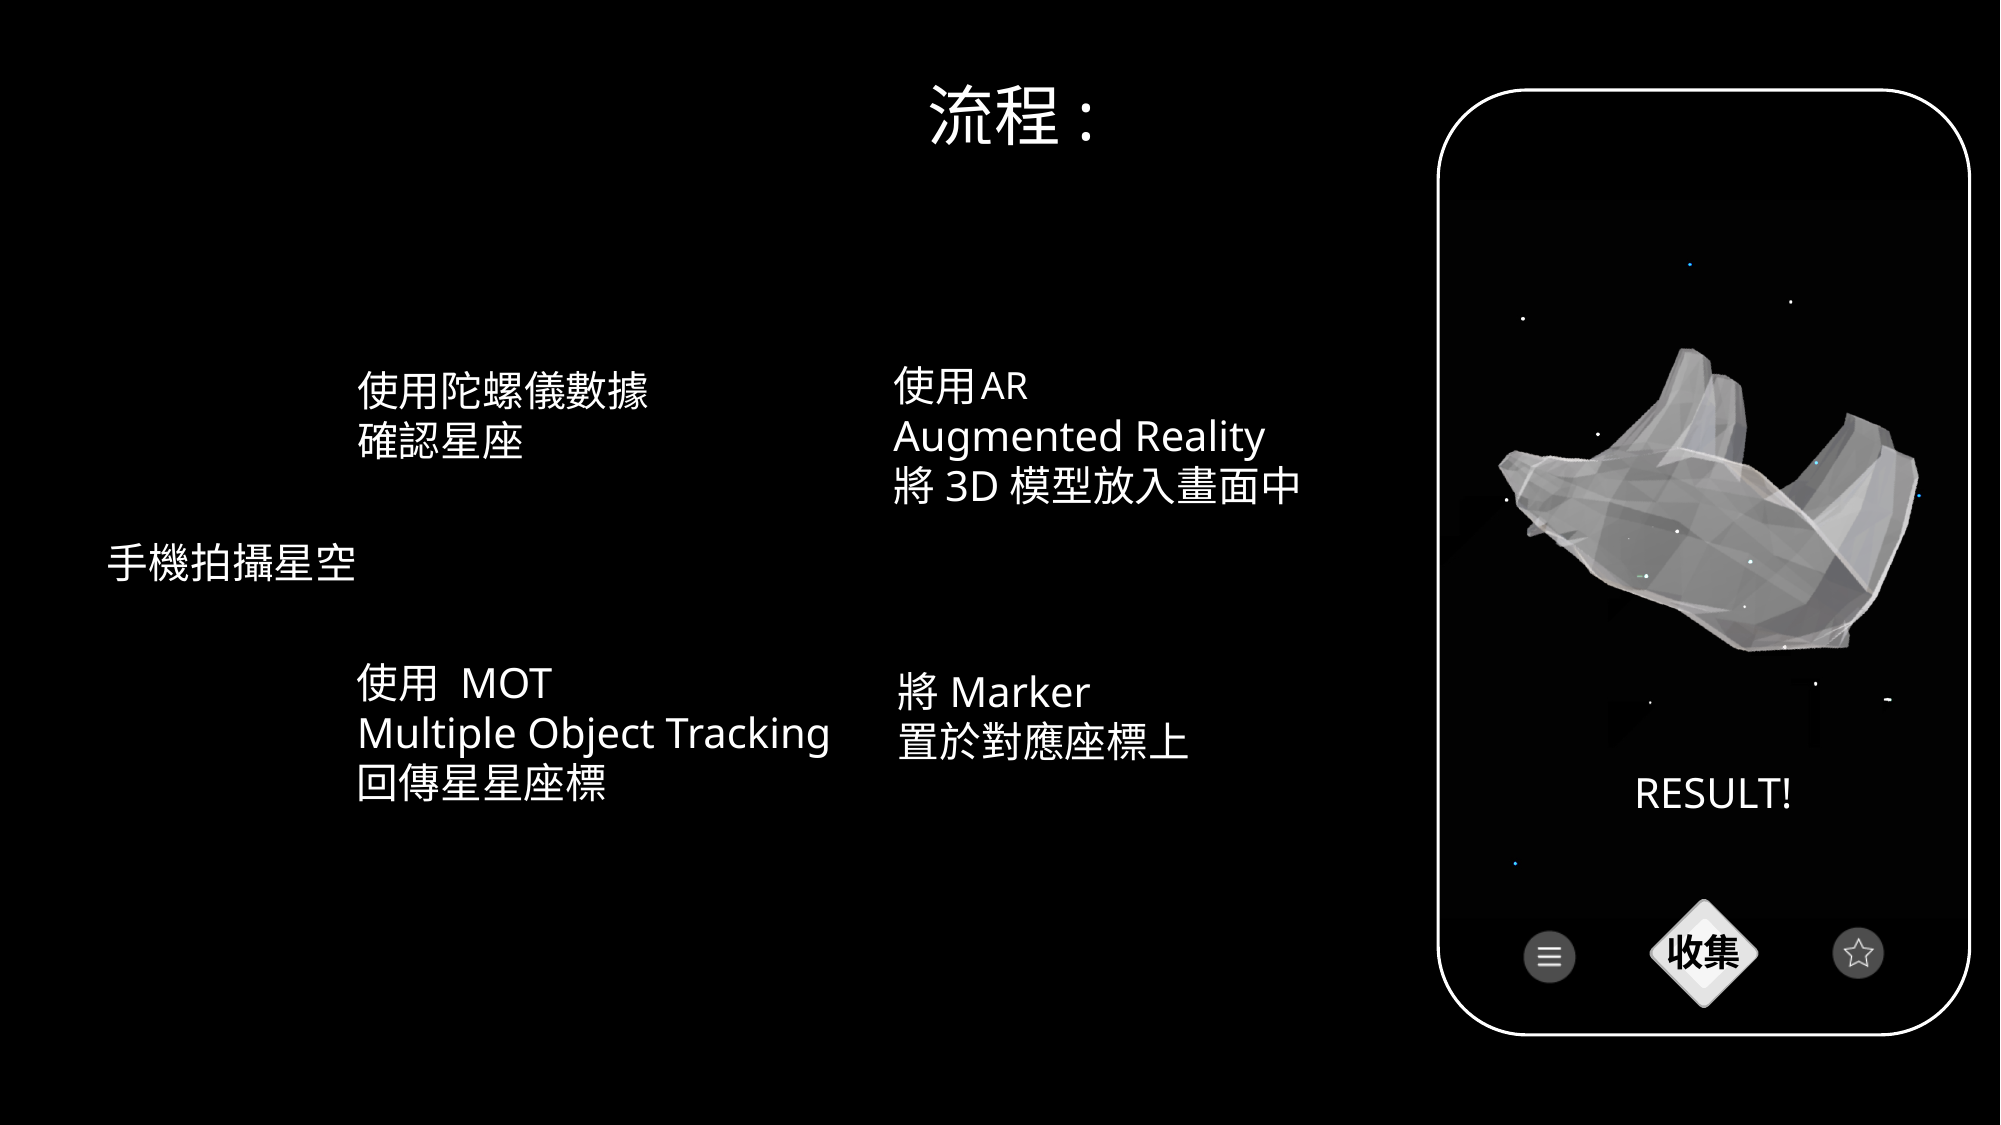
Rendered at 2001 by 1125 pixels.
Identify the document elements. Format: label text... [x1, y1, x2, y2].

text_box MOT [445, 649, 576, 715]
text_box AR [966, 354, 1043, 415]
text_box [1665, 914, 1744, 992]
text_box 使用 Augmented Reality 將3D模型放入畫面中 [878, 352, 1339, 518]
picture [1389, 87, 1986, 1038]
text_box 使用 Multiple Object Tracking 回傳星星座標 [342, 649, 878, 815]
text_box 使用陀螺儀數據 確認星座 [342, 357, 744, 472]
text_box 手機拍攝星空 [92, 529, 375, 595]
text_box 將Marker 置於對應座標上 [883, 657, 1208, 773]
text_box 流程: [913, 66, 1111, 161]
